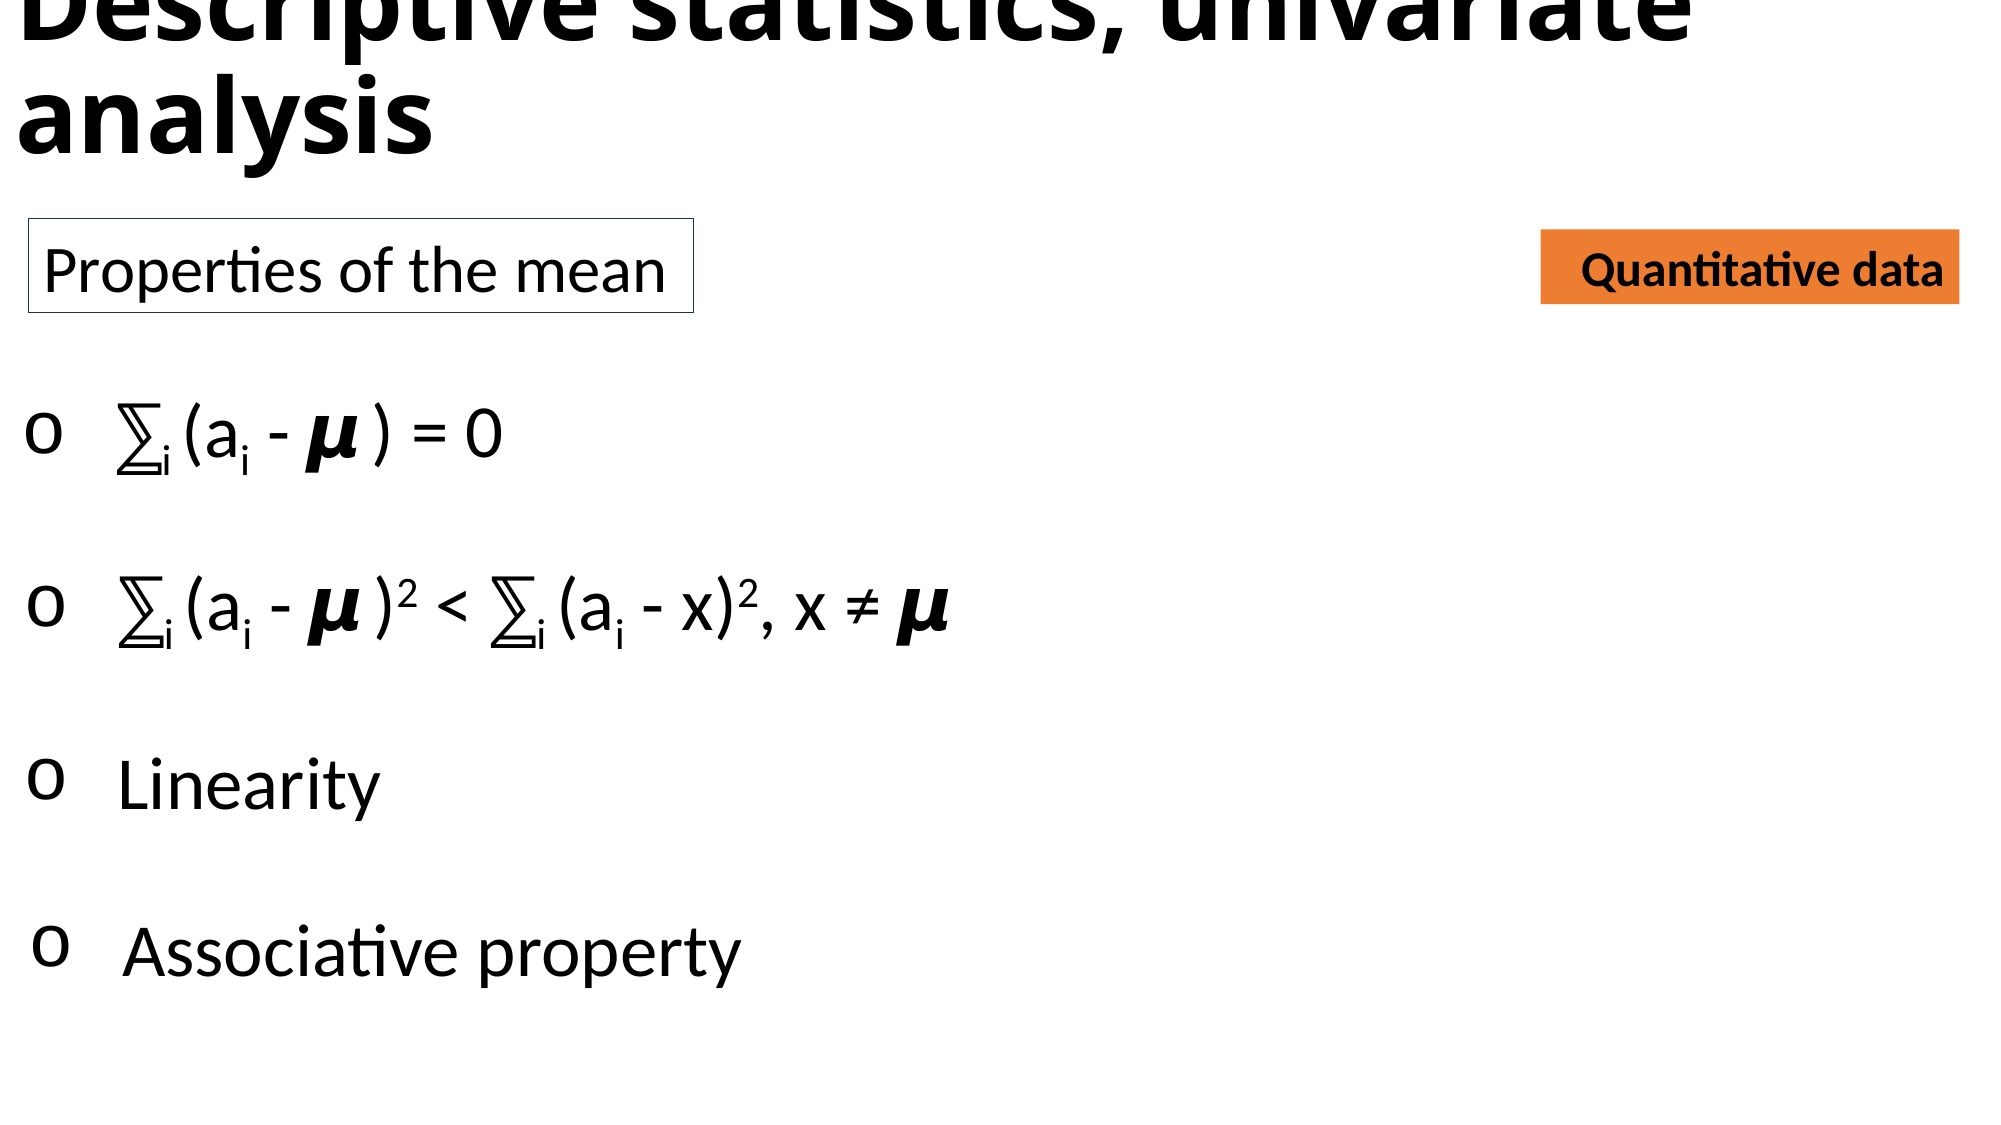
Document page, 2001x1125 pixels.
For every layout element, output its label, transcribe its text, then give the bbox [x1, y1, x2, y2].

text_box ⅀i (ai - 𝞵)2 < ⅀i (ai - x)2, x ≠ 𝞵 [9, 547, 1132, 666]
text_box Associative property [13, 893, 971, 999]
text_box Quantitative data [1540, 229, 1960, 305]
text_box Descriptive statistics, univariate analysis [0, 3, 2000, 123]
text_box Linearity [9, 727, 966, 833]
text_box ⅀i (ai - 𝞵) = 0 [6, 374, 964, 492]
text_box Properties of the mean [28, 218, 694, 313]
